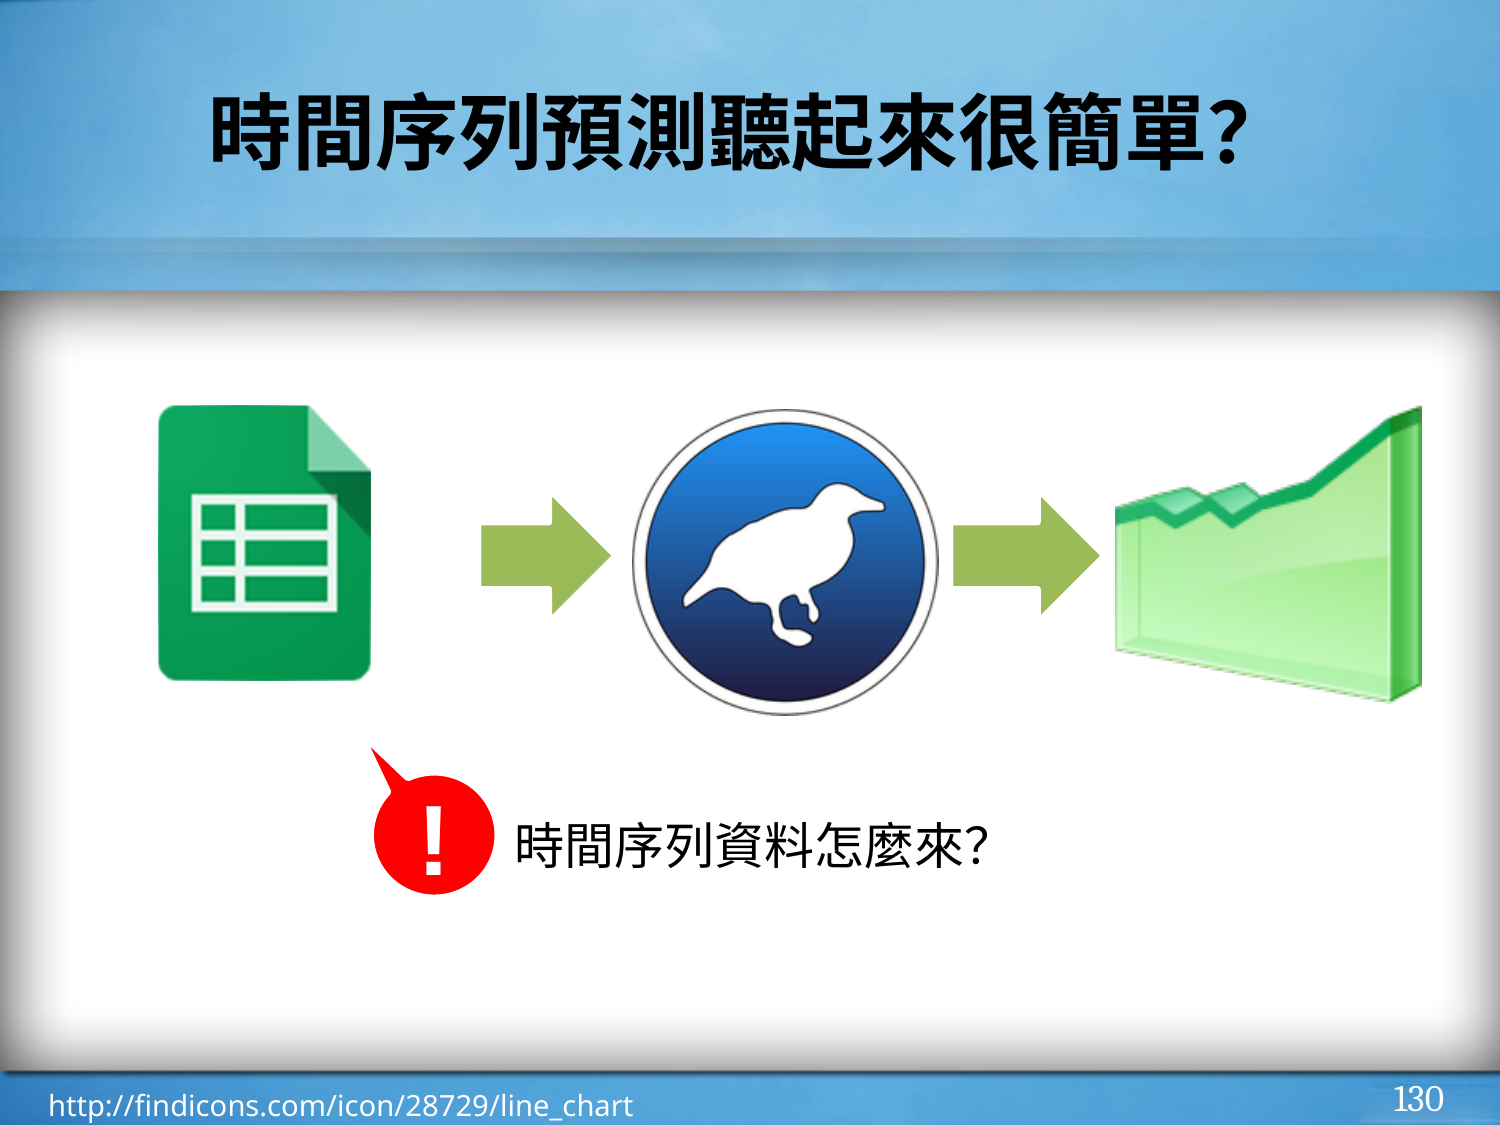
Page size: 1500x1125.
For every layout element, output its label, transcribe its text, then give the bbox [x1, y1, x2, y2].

title 時間序列預測聽起來很簡單？ [78, 27, 1422, 232]
text_box ! [360, 732, 498, 898]
text_box [478, 488, 616, 623]
text_box [950, 488, 1105, 623]
subtitle http://findicons.com/icon/28729/line_chart [3, 1080, 1348, 1125]
list 時間序列資料怎麼來？ [78, 790, 1422, 1066]
slide_number ‹#› [1350, 1074, 1488, 1118]
picture [0, 0, 1500, 1125]
